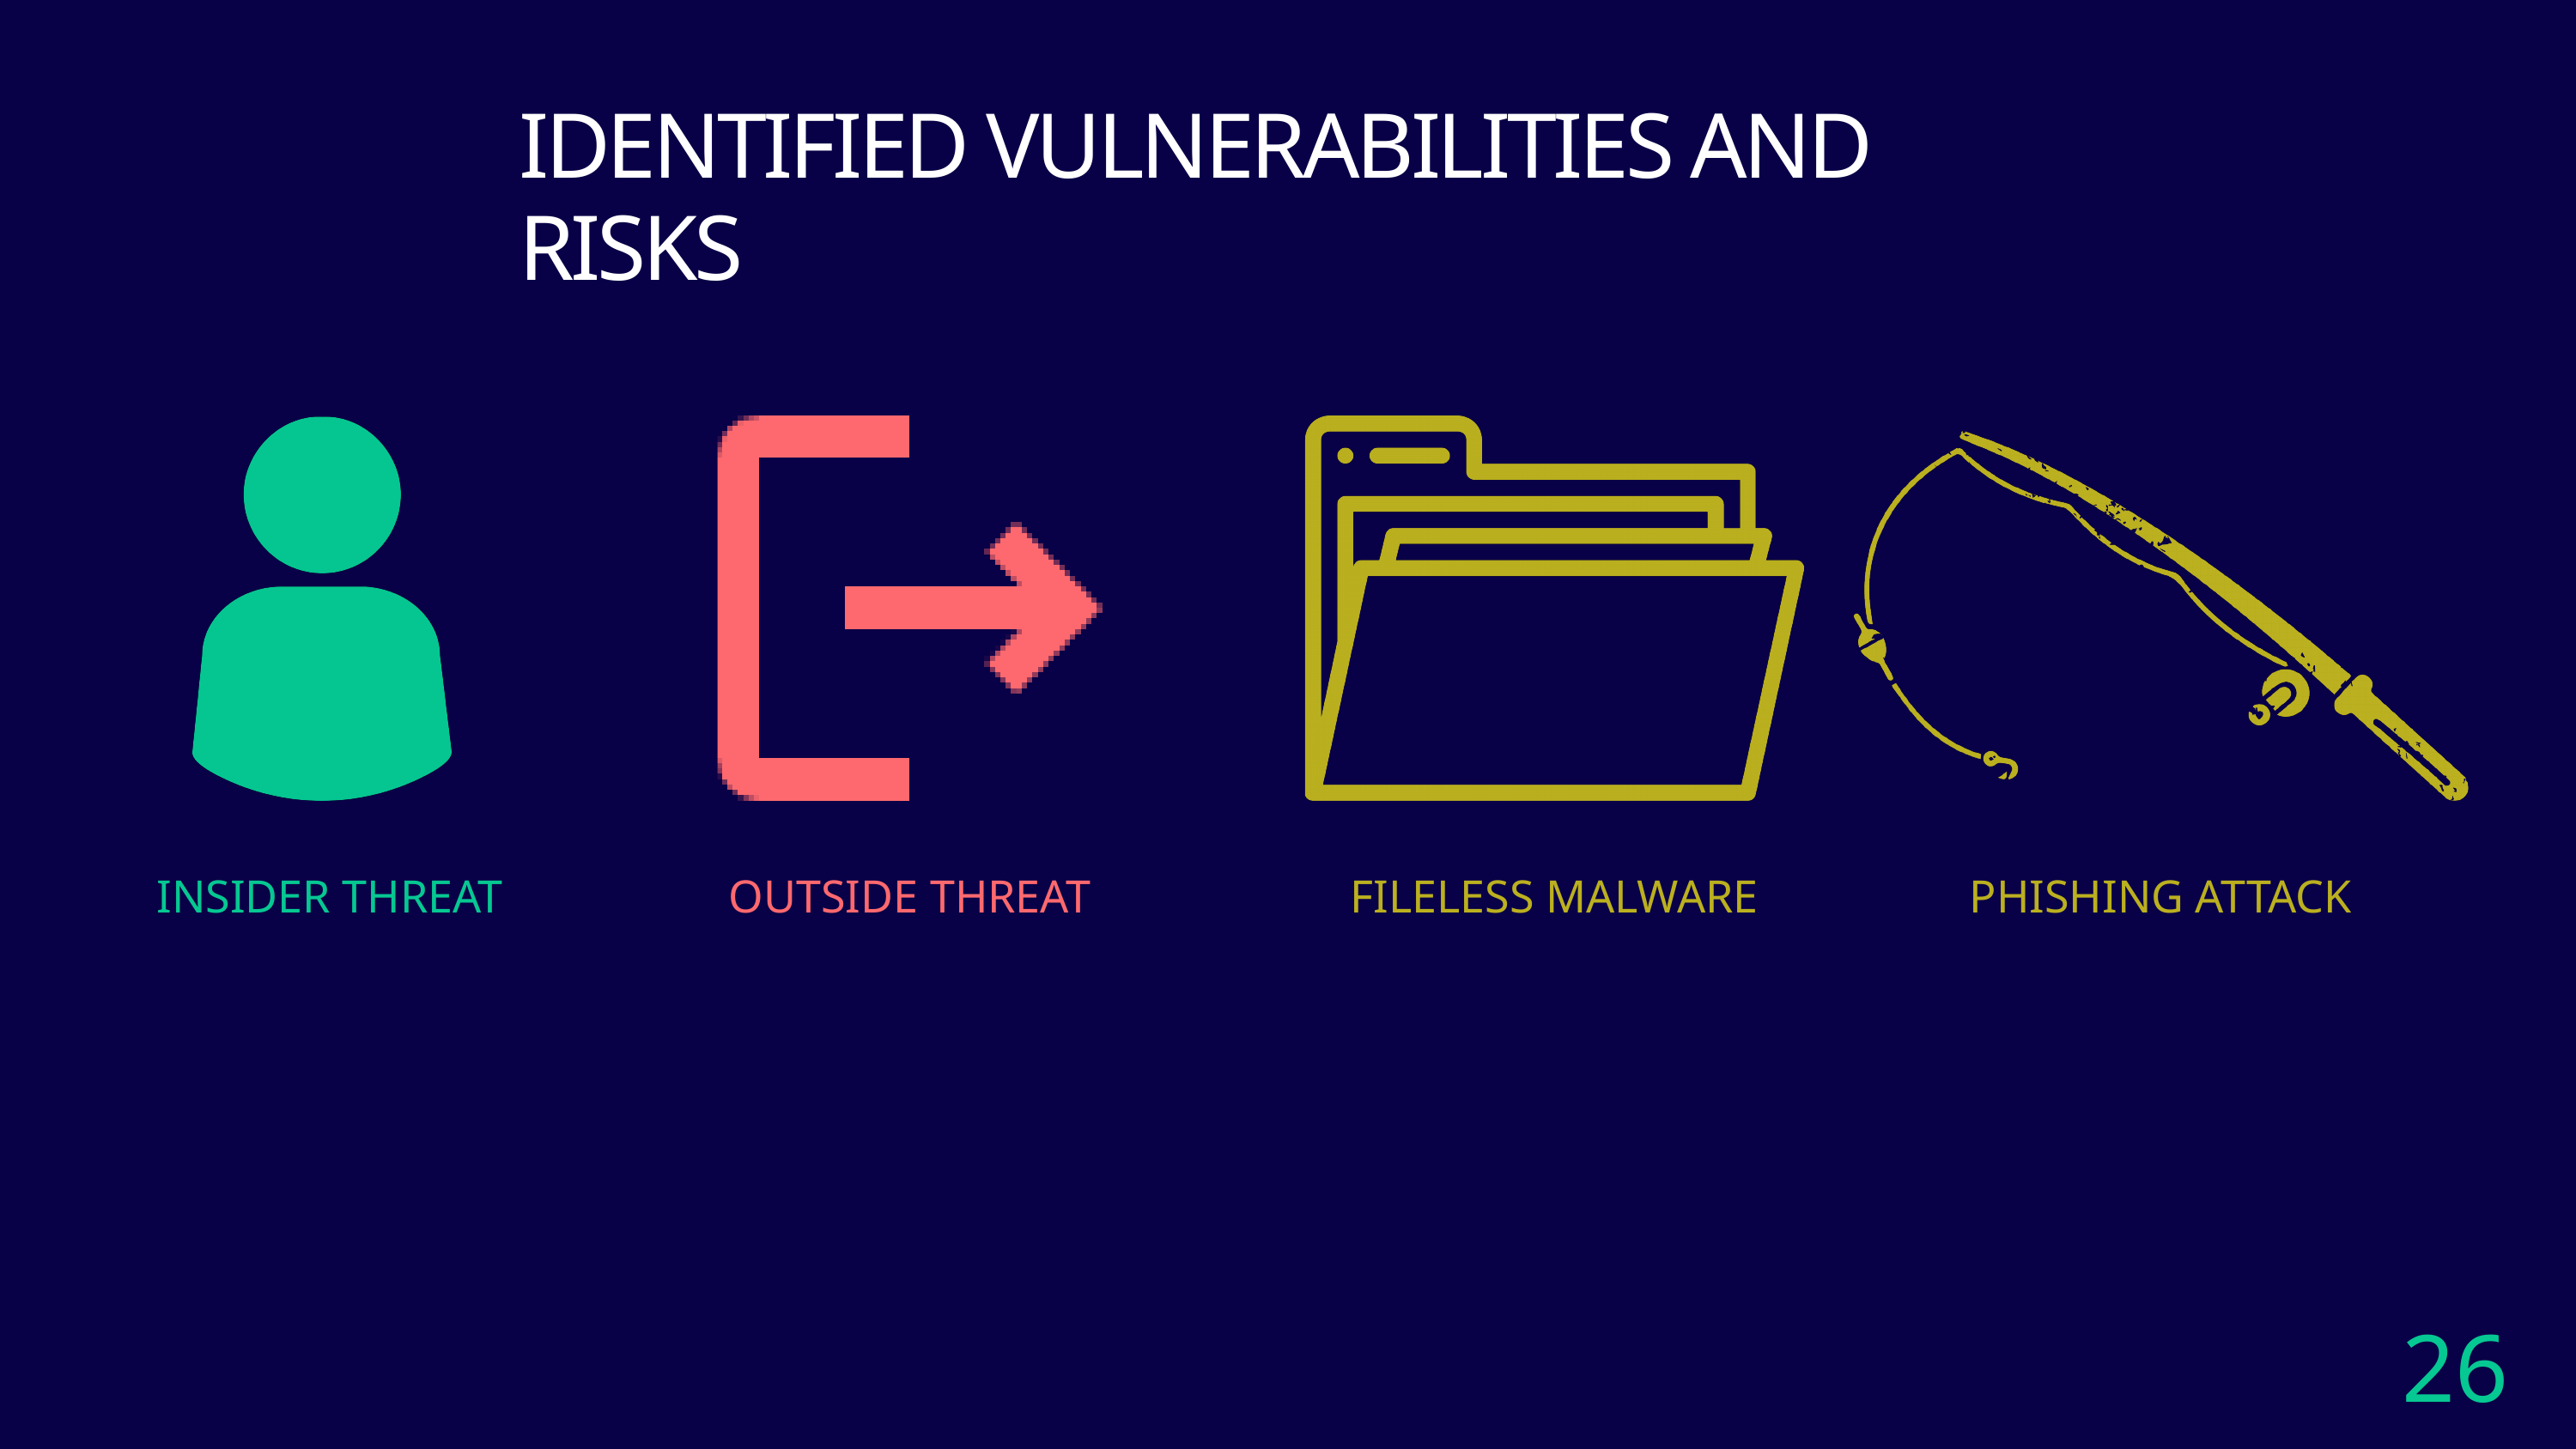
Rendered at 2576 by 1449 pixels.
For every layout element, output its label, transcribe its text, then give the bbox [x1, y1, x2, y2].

text_box IDENTIFIED VULNERABILITIES AND RISKS [519, 94, 2078, 298]
text_box PHISHING ATTACK [1874, 859, 2448, 922]
text_box INSIDER THREAT [144, 859, 515, 922]
text_box [1304, 415, 1805, 801]
text_box FILELESS MALWARE [1267, 859, 1842, 922]
text_box [191, 415, 453, 801]
text_box [1853, 431, 2469, 801]
text_box OUTSIDE THREAT [717, 859, 1103, 922]
text_box 26 [2399, 1290, 2512, 1421]
text_box [717, 415, 1103, 801]
